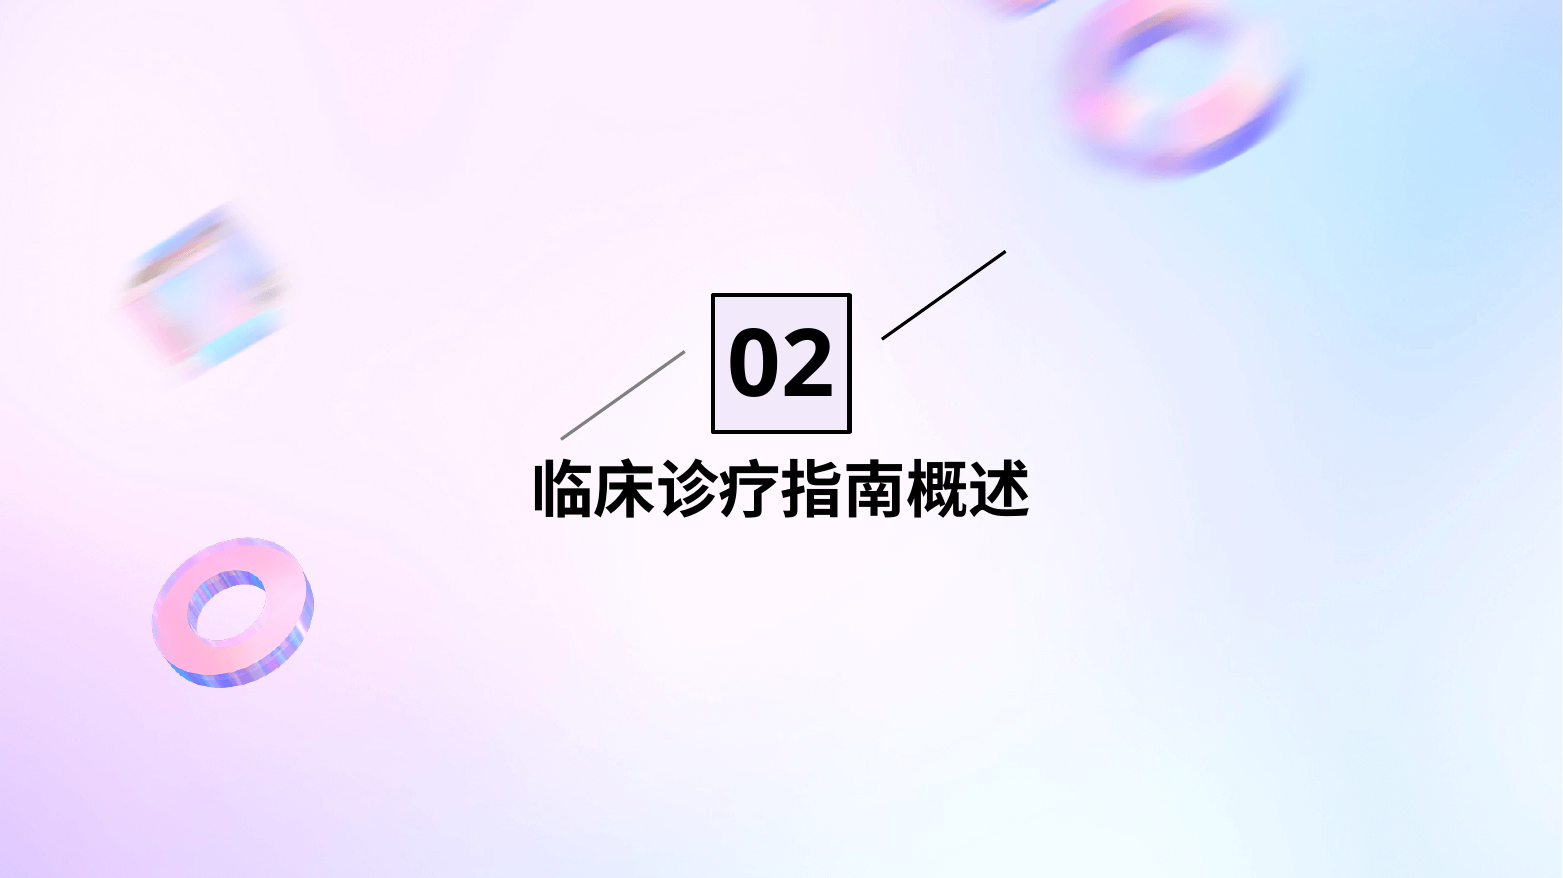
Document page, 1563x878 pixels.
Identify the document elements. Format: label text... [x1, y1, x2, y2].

picture [0, 0, 1563, 878]
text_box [560, 351, 685, 440]
text_box 02 [354, 295, 1208, 423]
text_box 临床诊疗指南概述 [414, 458, 1148, 532]
text_box [712, 423, 850, 432]
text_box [881, 251, 1006, 340]
